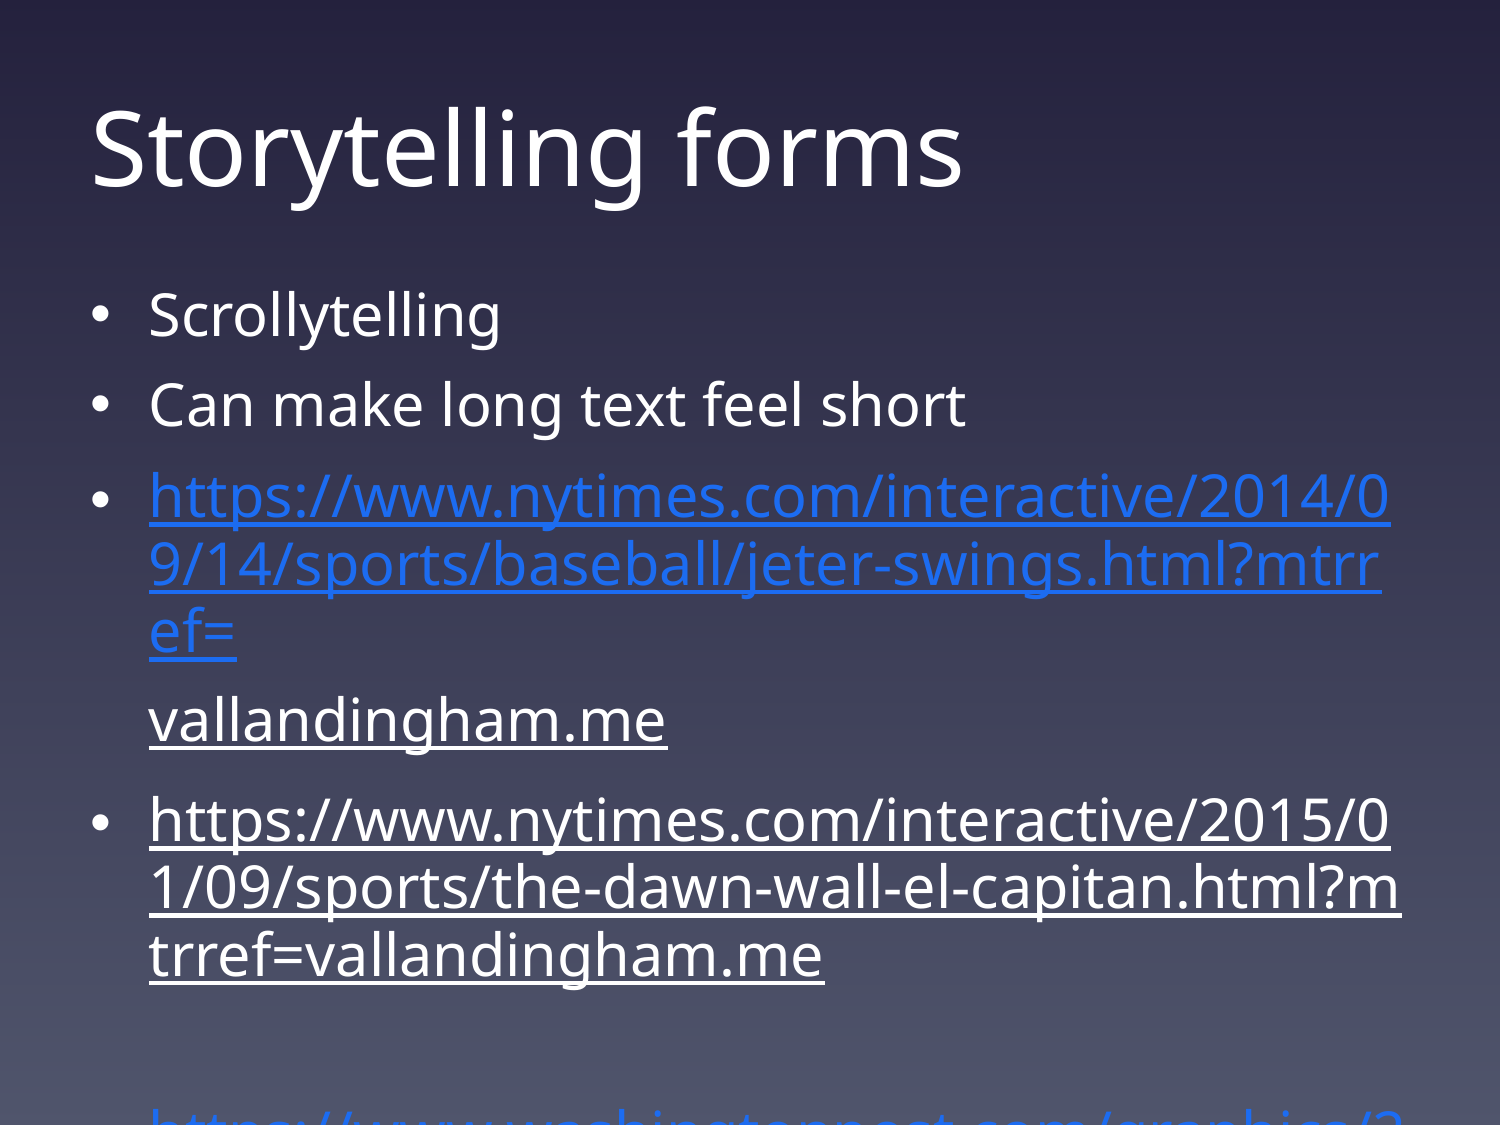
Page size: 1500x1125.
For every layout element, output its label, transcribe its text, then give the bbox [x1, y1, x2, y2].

list Scrollytelling Can make long text feel short https://www.nytimes.com/interactive/2014/09/14/sports/baseball/jeter-swings.html?mtrref=vallandingham.me https://www.nytimes.com/interactive/2015/01/09/sports/the-dawn-wall-el-capitan.html?mtrref=vallandingham.me https://www.washingtonpost.com/graphics/2017/lifestyle/your-brain-on-art/?utm_term=.154307ea6929 [75, 262, 1425, 1005]
title Storytelling forms [75, 75, 1425, 262]
